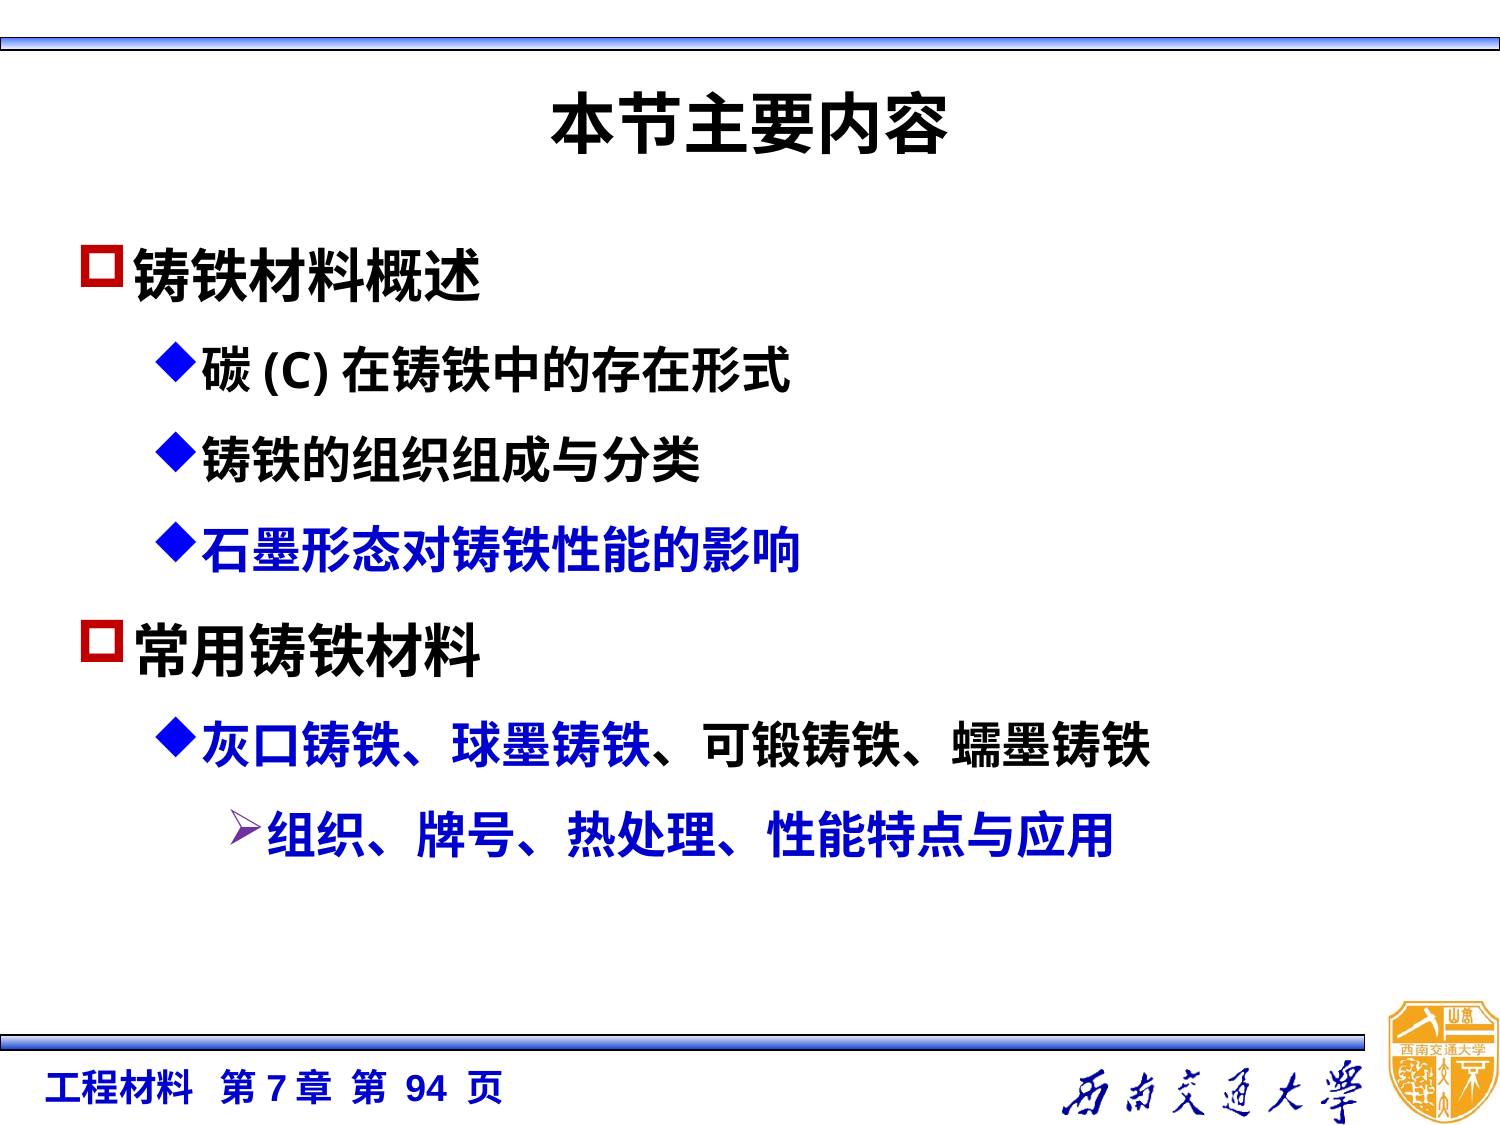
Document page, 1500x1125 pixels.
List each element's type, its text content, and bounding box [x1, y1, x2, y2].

picture [1387, 999, 1500, 1125]
picture [1062, 1059, 1363, 1125]
list 铸铁材料概述 碳(C)在铸铁中的存在形式 铸铁的组织组成与分类 石墨形态对铸铁性能的影响 常用铸铁材料 灰口铸铁、球墨铸铁、可锻铸铁、蠕墨铸铁 组织、牌号、热处理、性能特点与应用 [61, 196, 1436, 870]
title 本节主要内容 [49, 74, 1451, 185]
